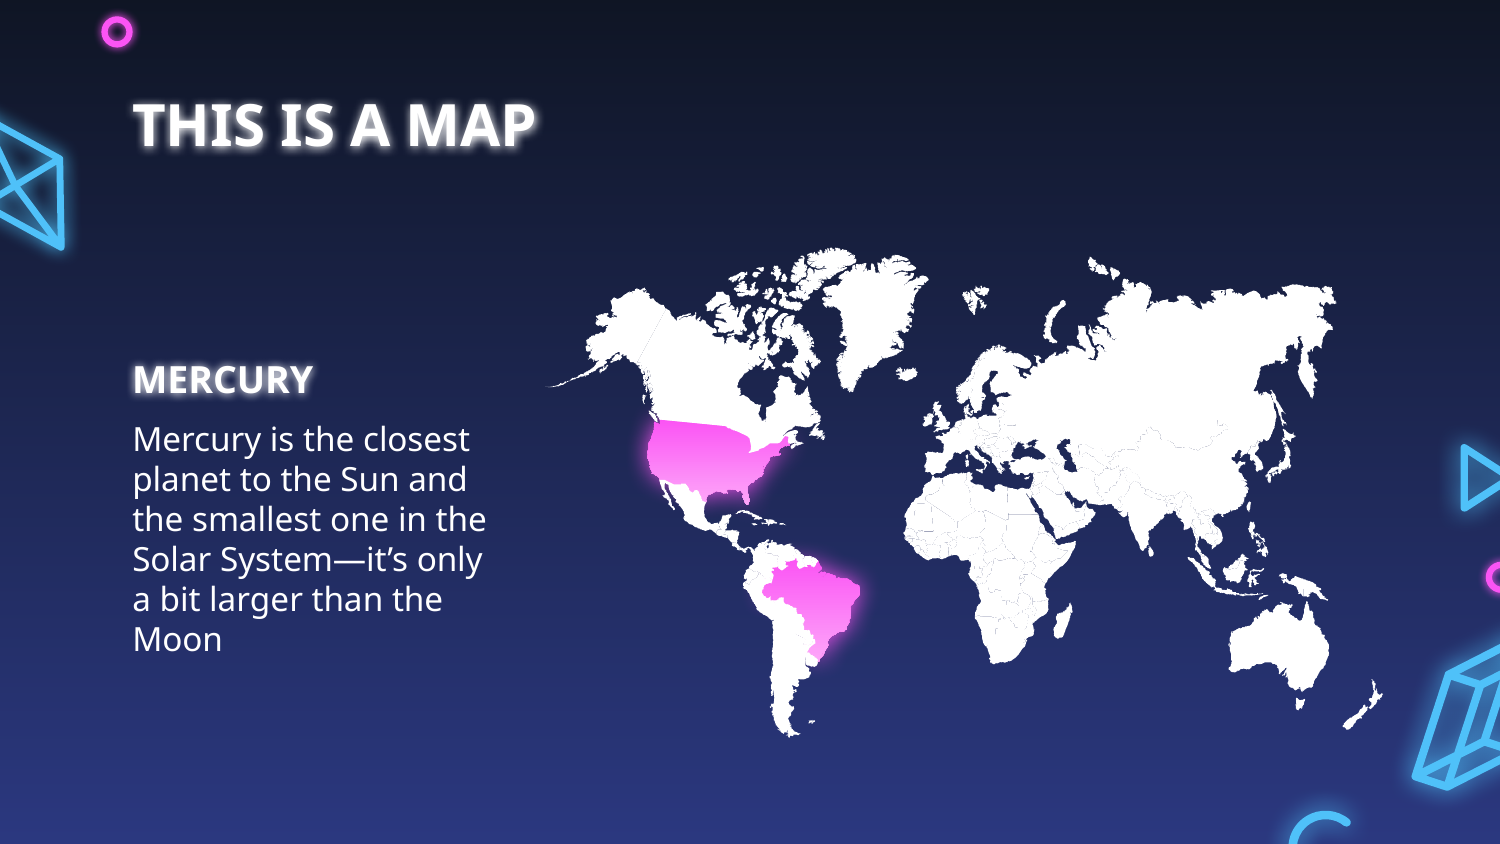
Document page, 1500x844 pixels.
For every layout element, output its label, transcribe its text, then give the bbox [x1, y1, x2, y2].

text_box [544, 247, 1384, 739]
title THIS IS A MAP [116, 72, 1383, 167]
subtitle Mercury is the closest planet to the Sun and the smallest one in the Solar System—it’s only a bit larger than the Moon [117, 403, 511, 644]
title MERCURY [116, 340, 499, 417]
